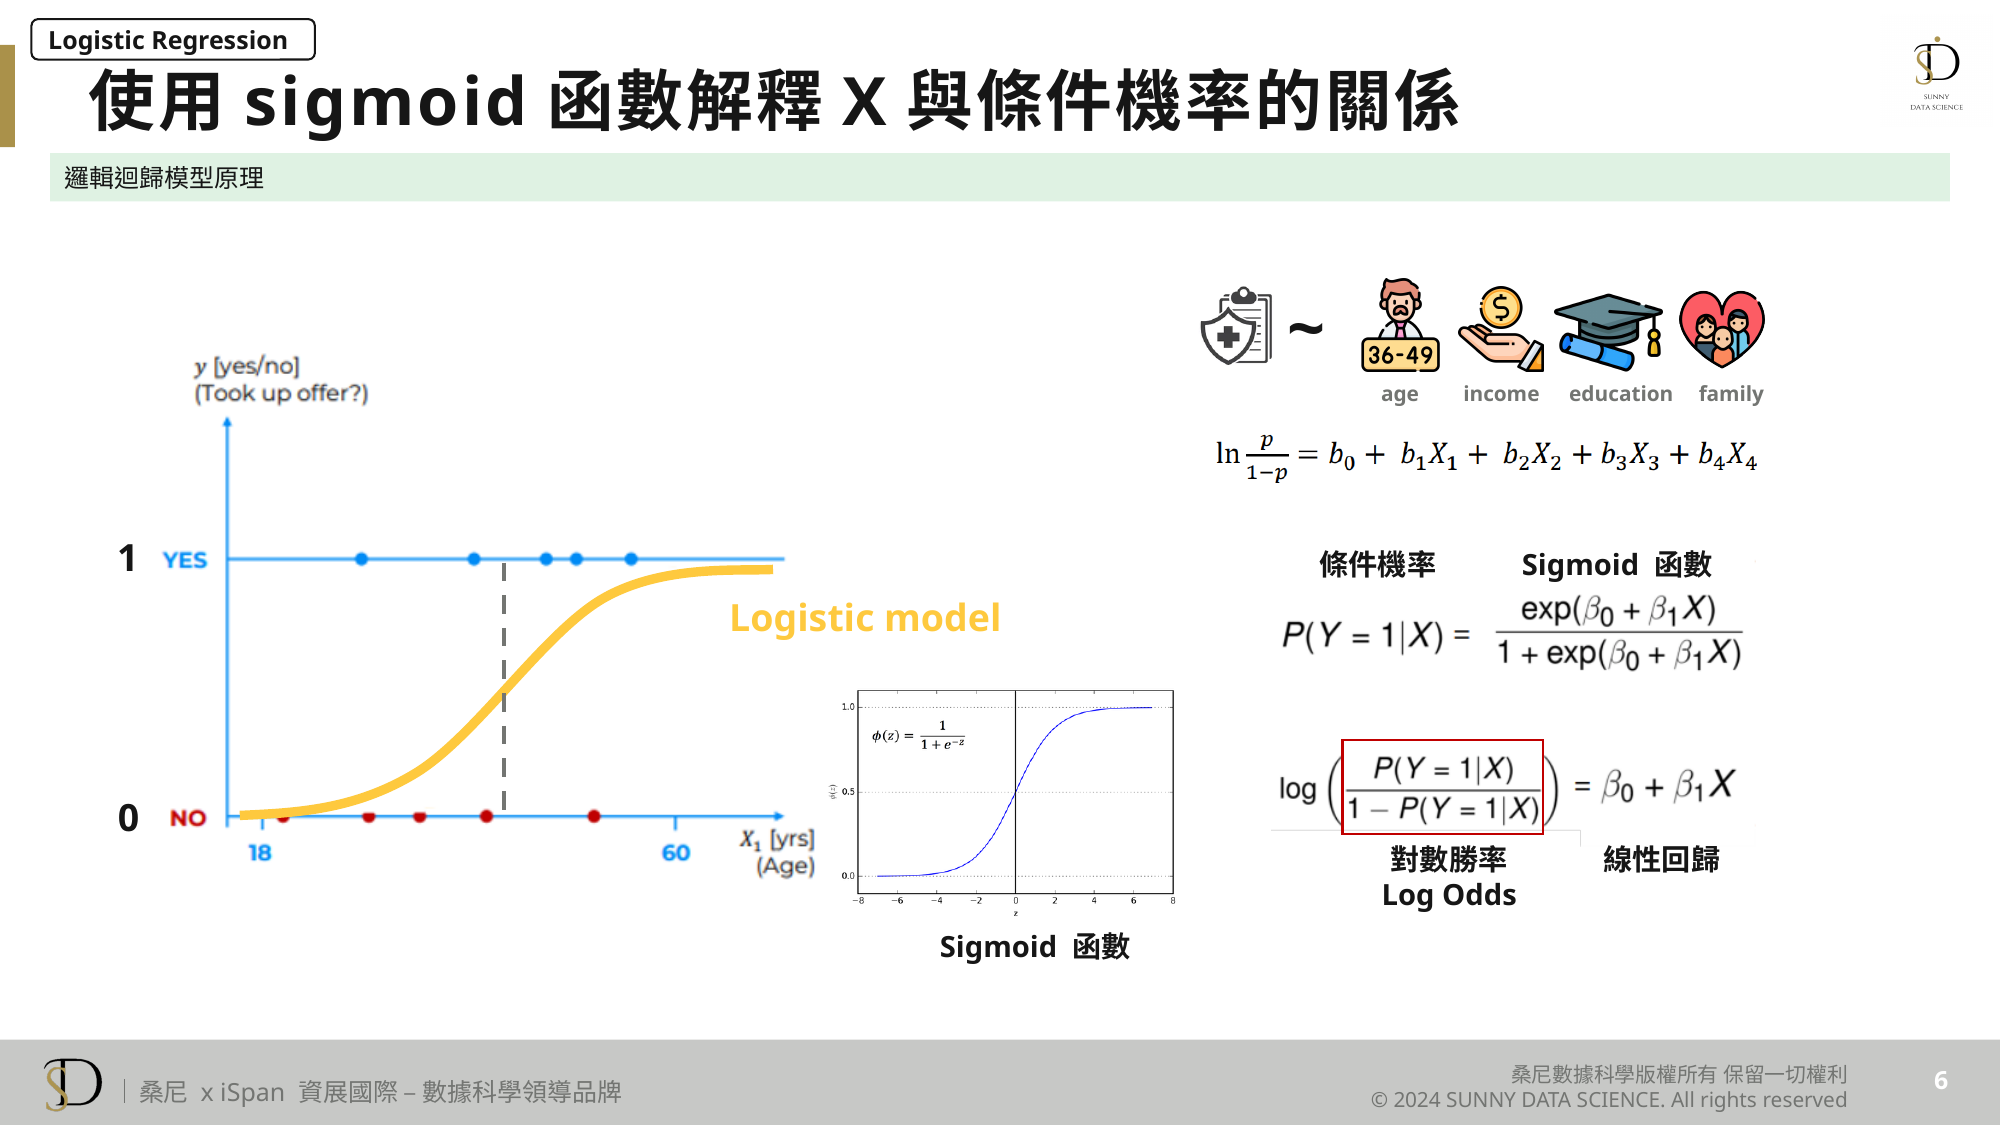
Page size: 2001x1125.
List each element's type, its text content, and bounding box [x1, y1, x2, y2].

text_box 邏輯迴歸模型原理 [49, 152, 1951, 202]
text_box 1 [102, 527, 149, 587]
text_box Logistic model [888, 586, 1017, 646]
picture [1271, 515, 1756, 847]
picture [0, 1020, 145, 1125]
picture [1880, 14, 1993, 127]
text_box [1188, 278, 1778, 488]
text_box 對數勝率 Log Odds [1366, 847, 1532, 919]
text_box 0 [103, 786, 149, 847]
text_box Sigmoid 函數 [925, 925, 1146, 971]
text_box 線性回歸 [1588, 847, 1736, 884]
text_box Logistic Regression [30, 18, 316, 61]
text_box 使用sigmoid函數解釋X與條件機率的關係 [73, 39, 1937, 152]
picture [149, 337, 1184, 925]
